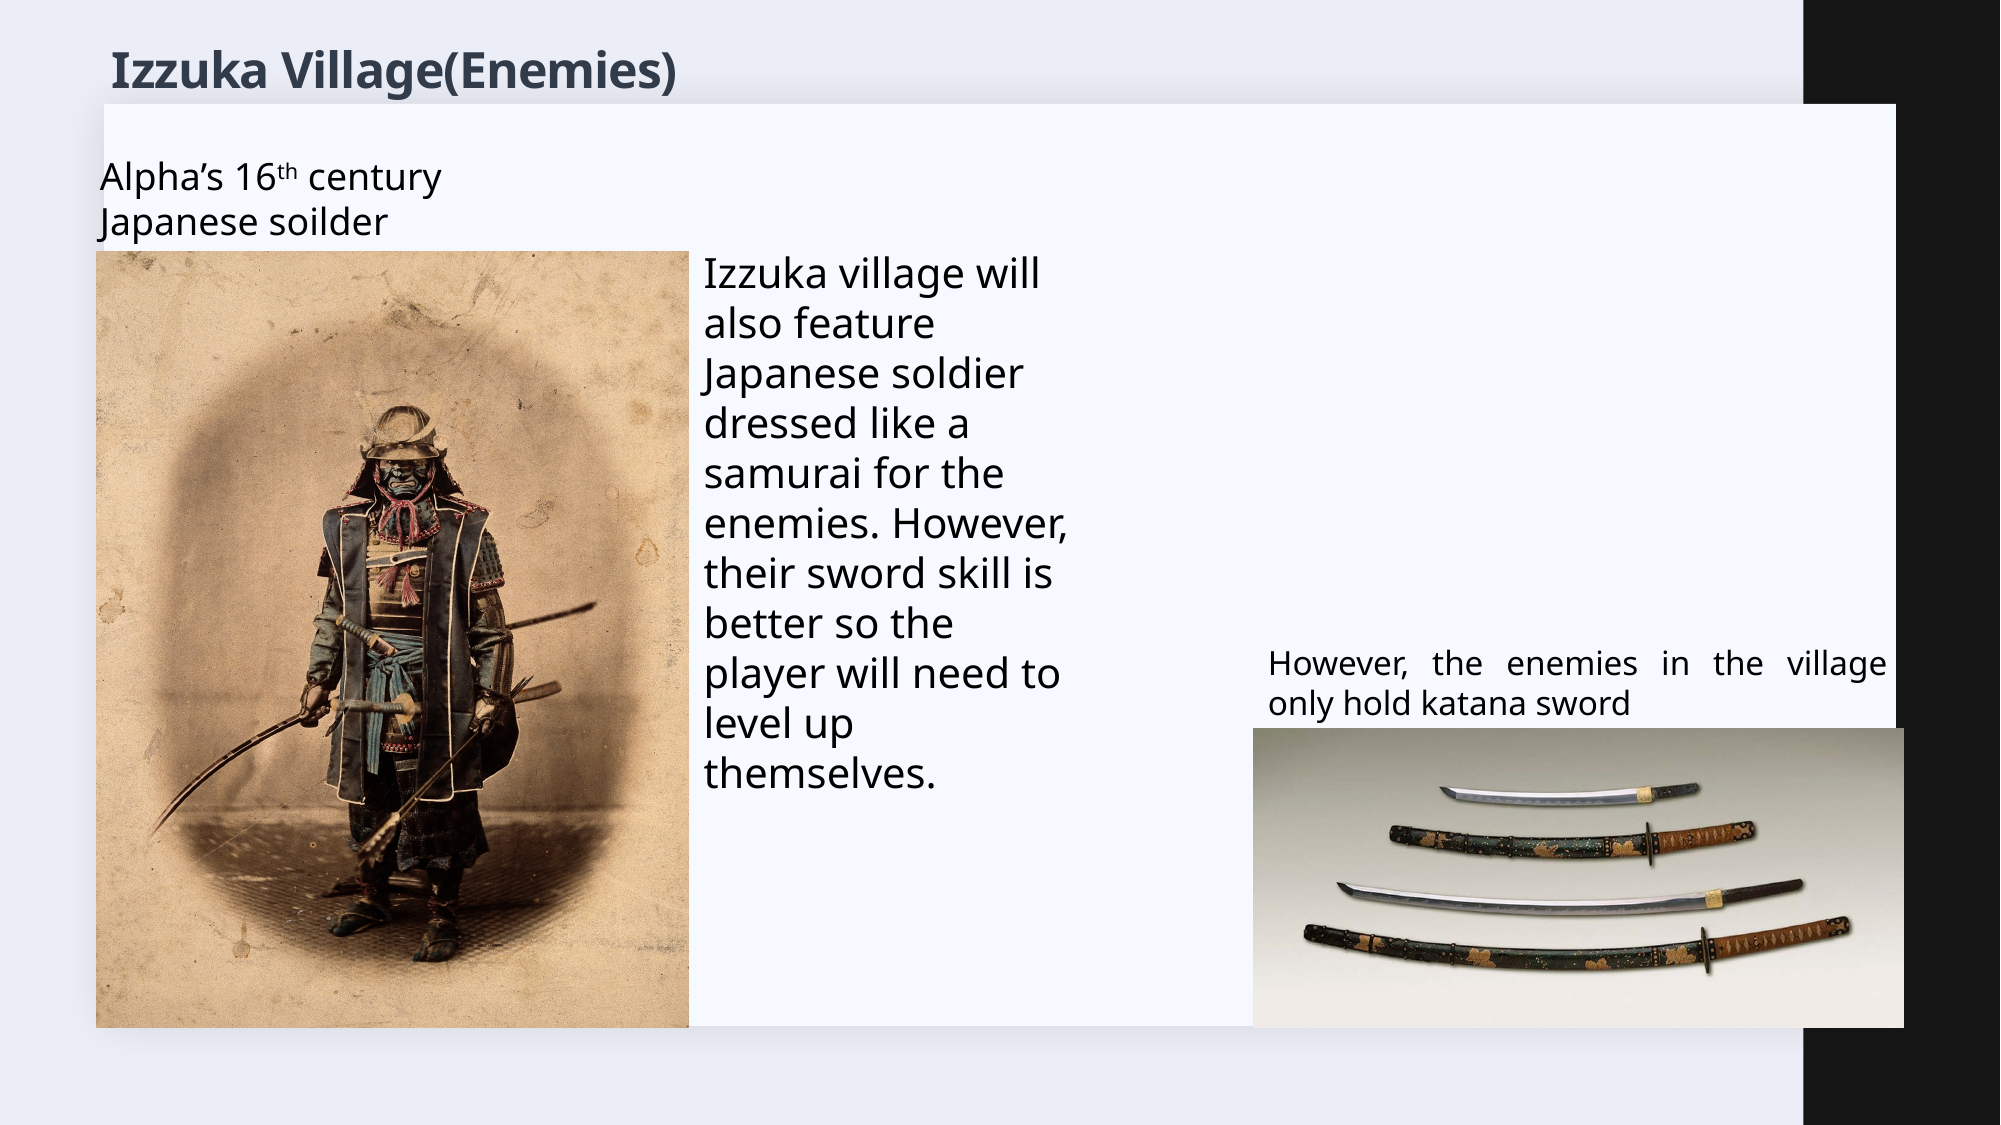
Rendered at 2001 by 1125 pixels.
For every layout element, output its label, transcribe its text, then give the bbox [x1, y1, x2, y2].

picture [1252, 727, 1904, 1029]
picture [96, 251, 690, 1029]
text_box Izzuka village will also feature Japanese soldier dressed like a samurai for the enemies. However, their sword skill is better so the player will need to level up themselves. [689, 239, 1087, 895]
text_box Alpha’s 16th century Japanese soilder [85, 145, 689, 251]
text_box However, the enemies in the village only hold katana sword [1253, 634, 1903, 726]
title Izzuka Village(Enemies) [96, 27, 1358, 99]
